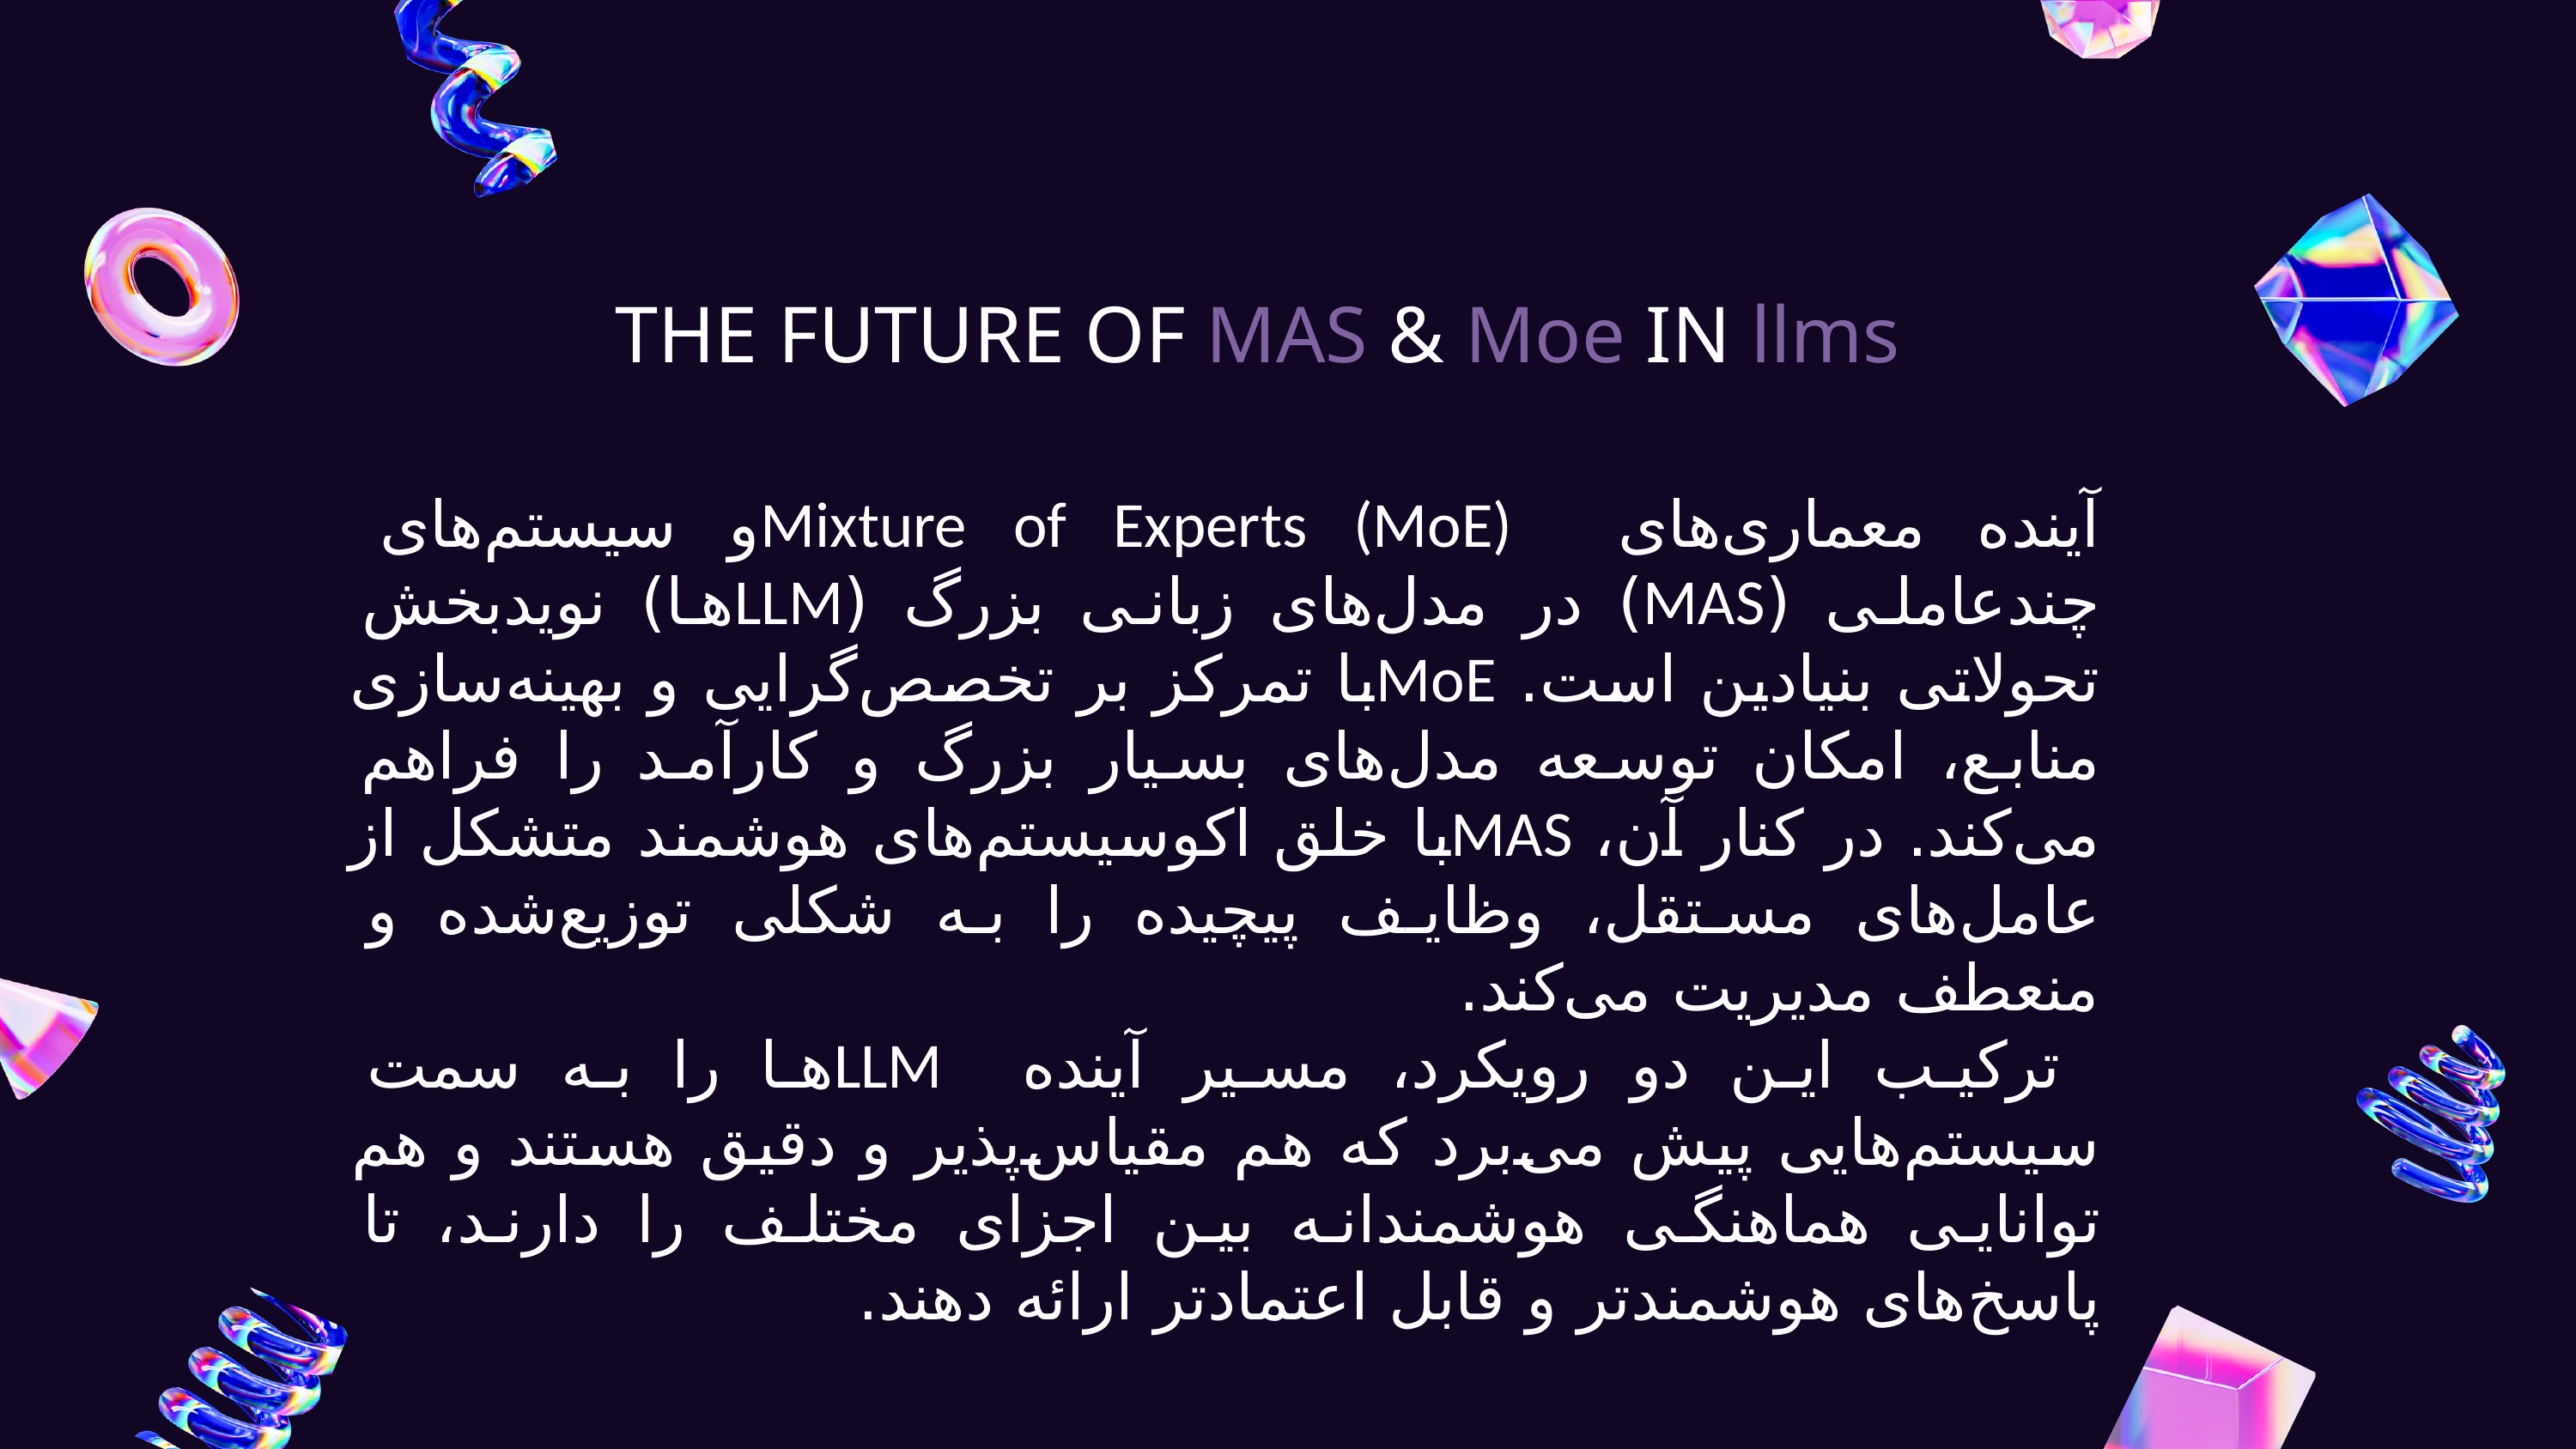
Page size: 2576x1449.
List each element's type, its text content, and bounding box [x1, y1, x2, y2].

text_box [2356, 1025, 2506, 1203]
text_box [2040, 0, 2160, 59]
text_box [2103, 1303, 2318, 1449]
text_box THE FUTURE OF MAS & Moe IN llms [240, 282, 2275, 379]
text_box آینده معماری‌های Mixture of Experts (MoE)و سیستم‌های چندعاملی (MAS) در مدل‌های زبانی بزرگ (LLMها) نویدبخش تحولاتی بنیادین است. MoEبا تمرکز بر تخصص‌گرایی و بهینه‌سازی منابع، امکان توسعه مدل‌های بسیار بزرگ و کارآمد را فراهم می‌کند. در کنار آن، MASبا خلق اکوسیستم‌های هوشمند متشکل از عامل‌های مستقل، وظایف پیچیده را به شکلی توزیع‌شده و منعطف مدیریت می‌کند. ترکیب این دو رویکرد، مسیر آینده LLMها را به سمت سیستم‌هایی پیش می‌برد که هم مقیاس‌پذیر و دقیق هستند و هم توانایی هماهنگی هوشمندانه بین اجزای مختلف را دارند، تا پاسخ‌های هوشمندتر و قابل اعتمادتر ارائه دهند. [348, 482, 2100, 1333]
text_box [0, 968, 100, 1100]
text_box [82, 206, 240, 367]
text_box [2239, 181, 2473, 420]
text_box [390, 0, 562, 207]
text_box [128, 1265, 351, 1449]
